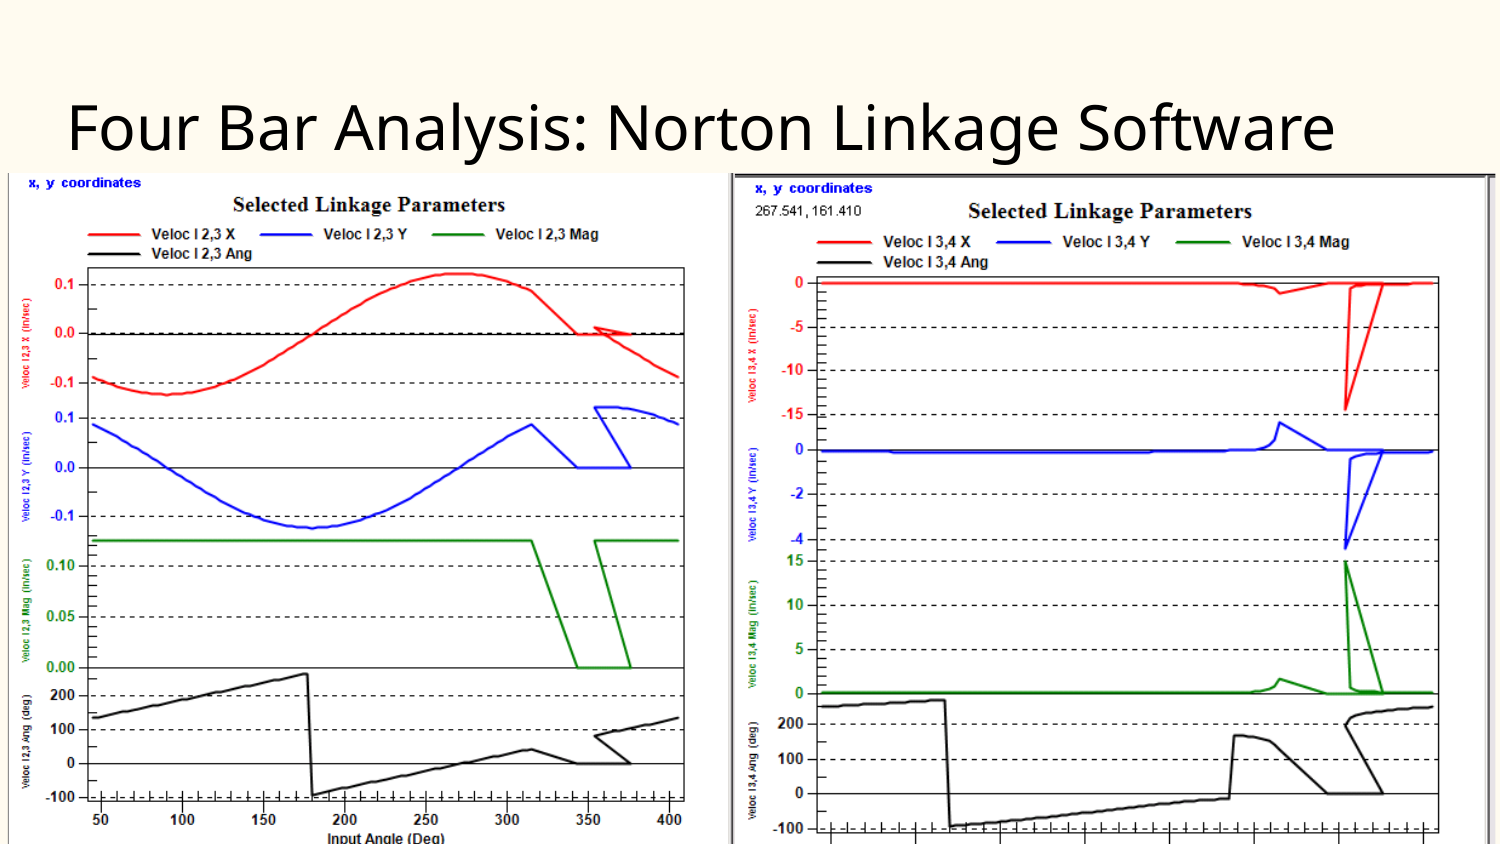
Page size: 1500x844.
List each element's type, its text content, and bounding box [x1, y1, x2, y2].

title Four Bar Analysis: Norton Linkage Software [51, 72, 1449, 172]
picture [7, 173, 1496, 844]
